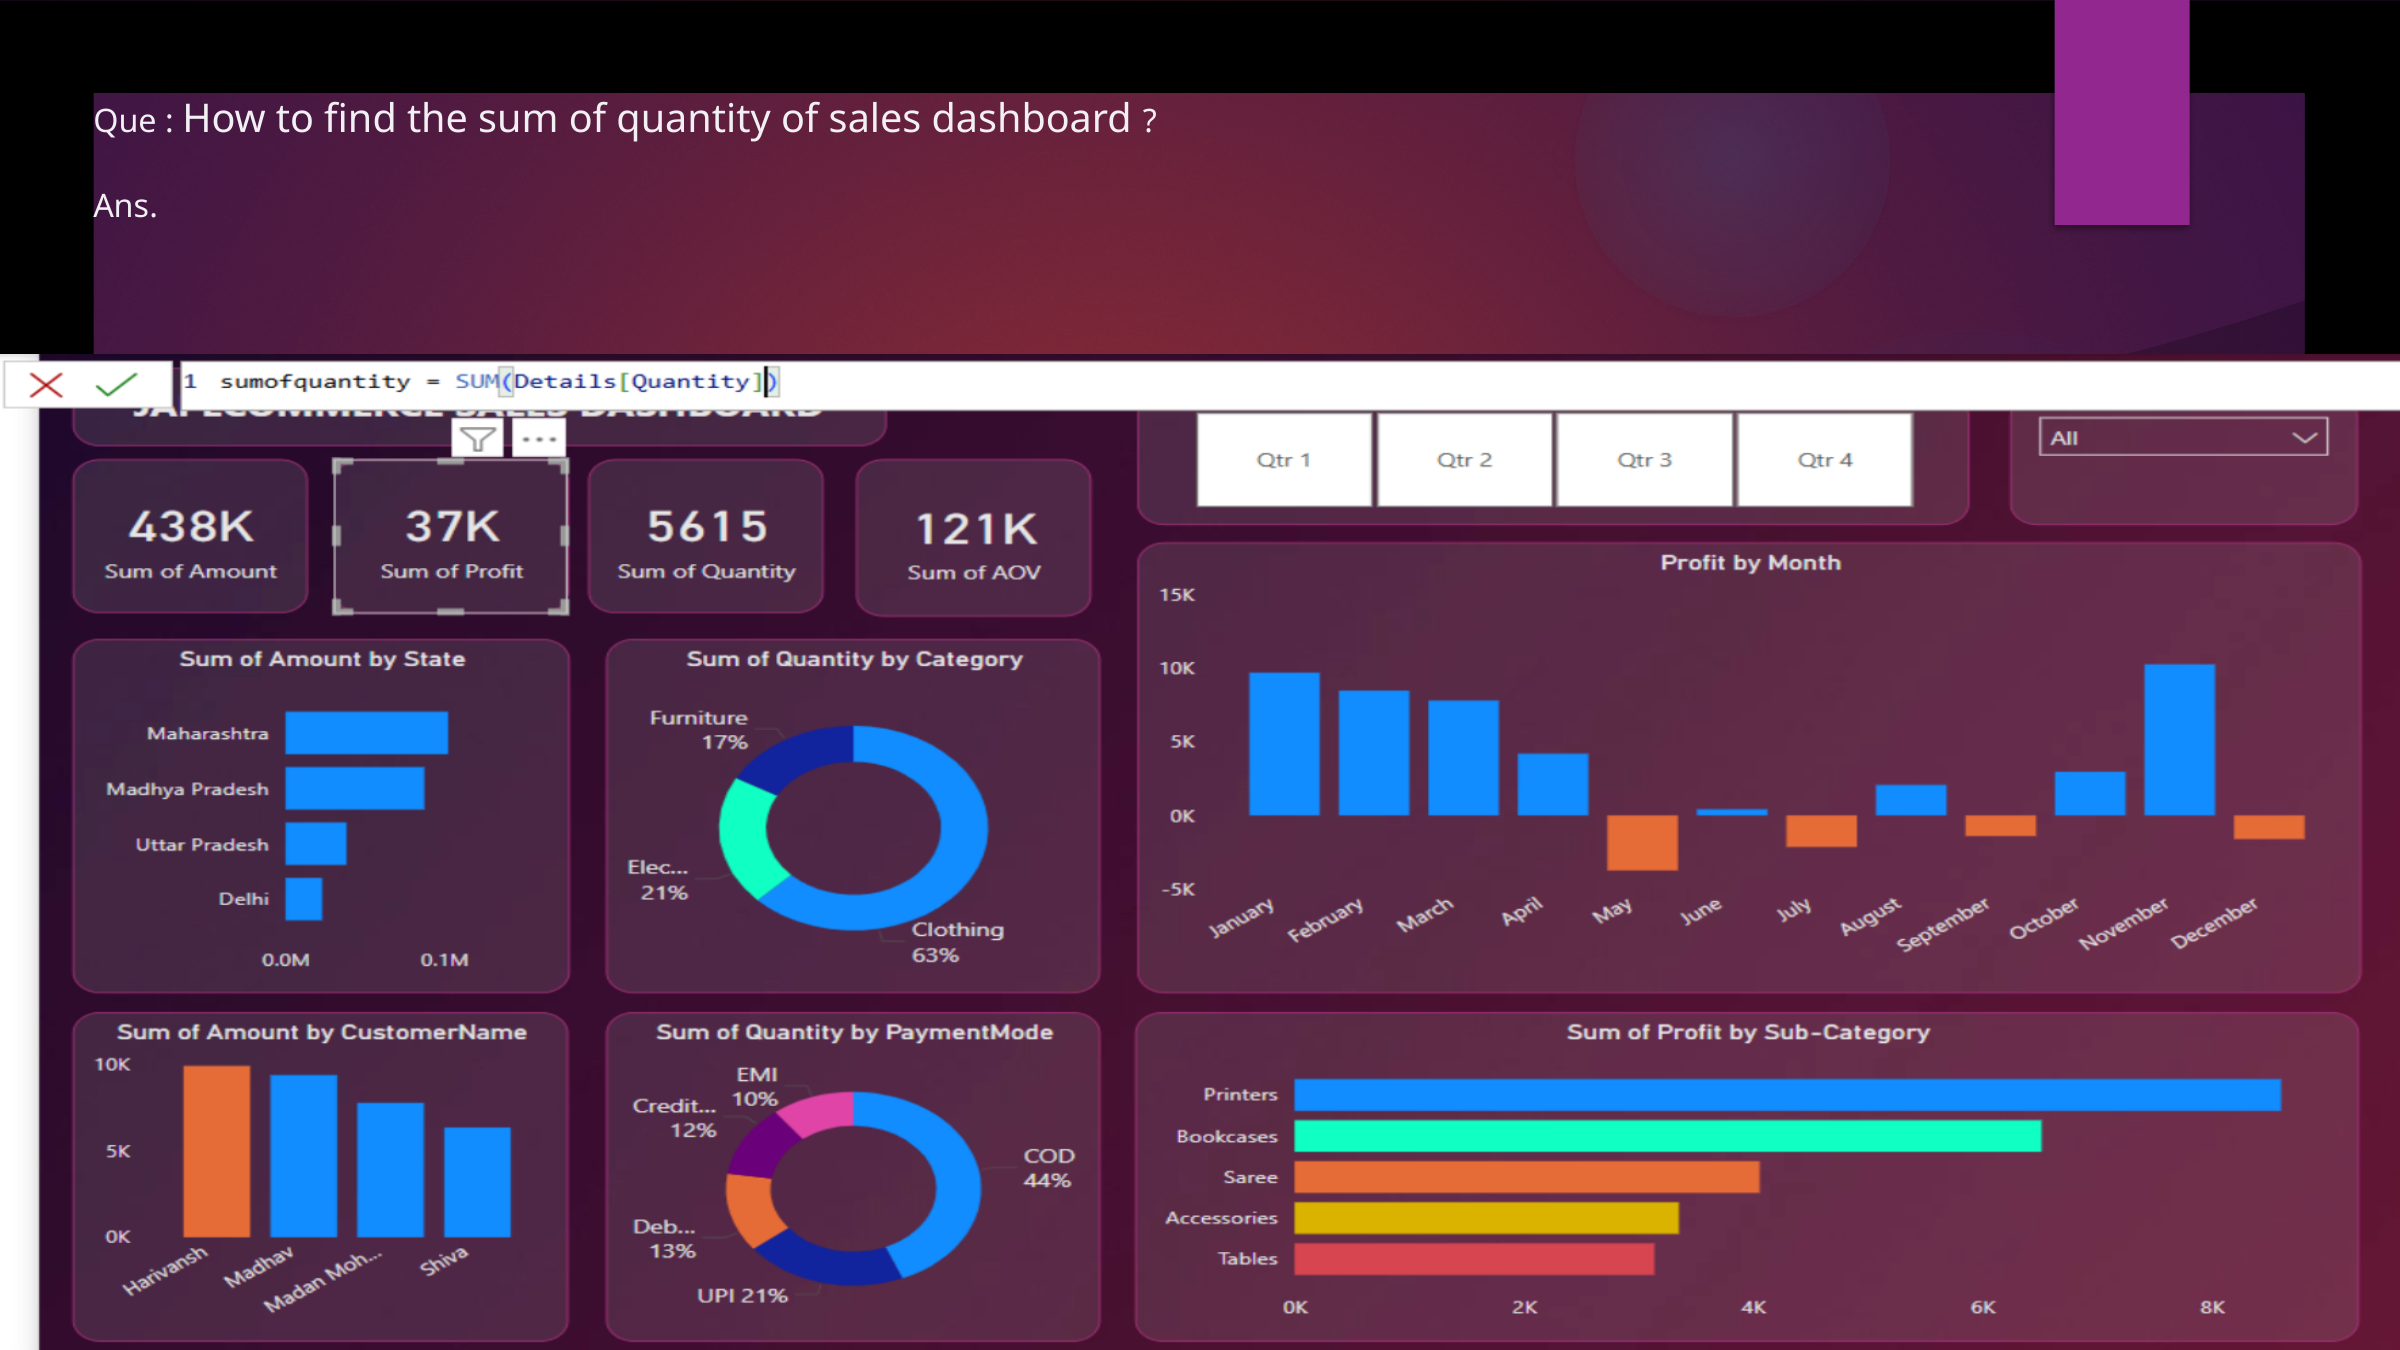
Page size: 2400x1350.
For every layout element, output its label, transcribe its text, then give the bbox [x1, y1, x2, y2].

text_box Que : How to find the sum of quantity of sales dashboard ? [93, 99, 1066, 142]
picture [0, 354, 2400, 1350]
text_box Ans. [93, 183, 427, 225]
